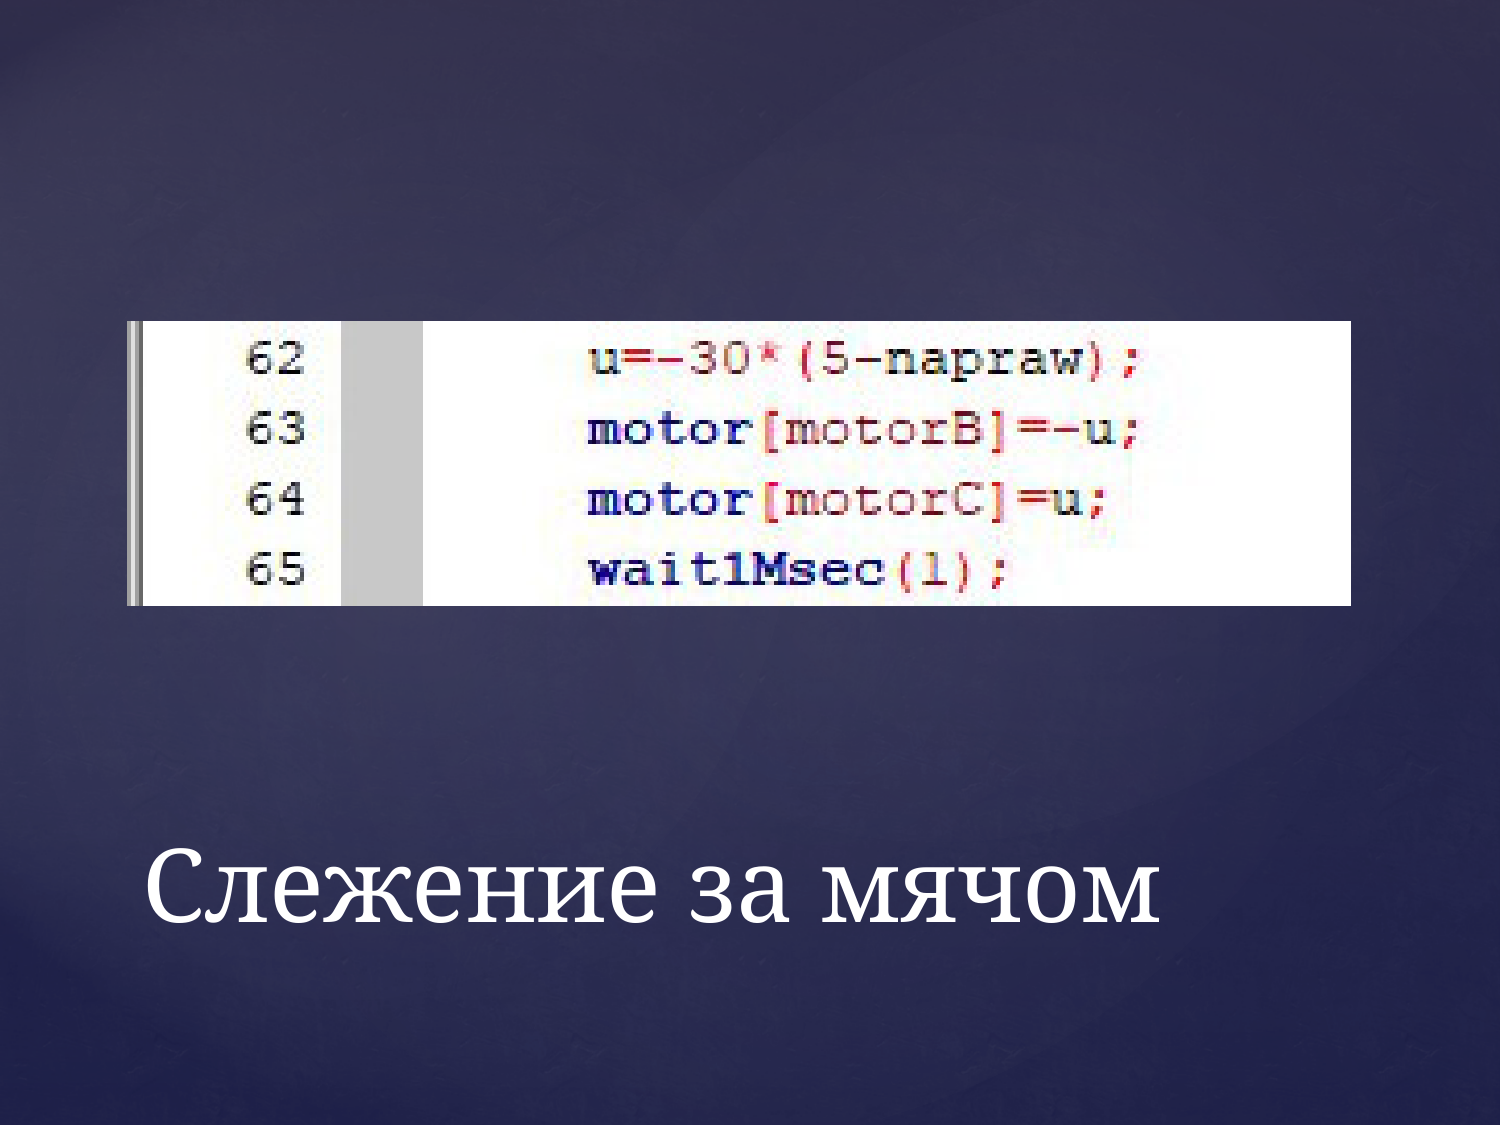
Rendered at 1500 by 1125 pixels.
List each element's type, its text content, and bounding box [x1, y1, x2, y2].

title Слежение за мячом [127, 800, 1365, 950]
picture [126, 320, 1351, 606]
